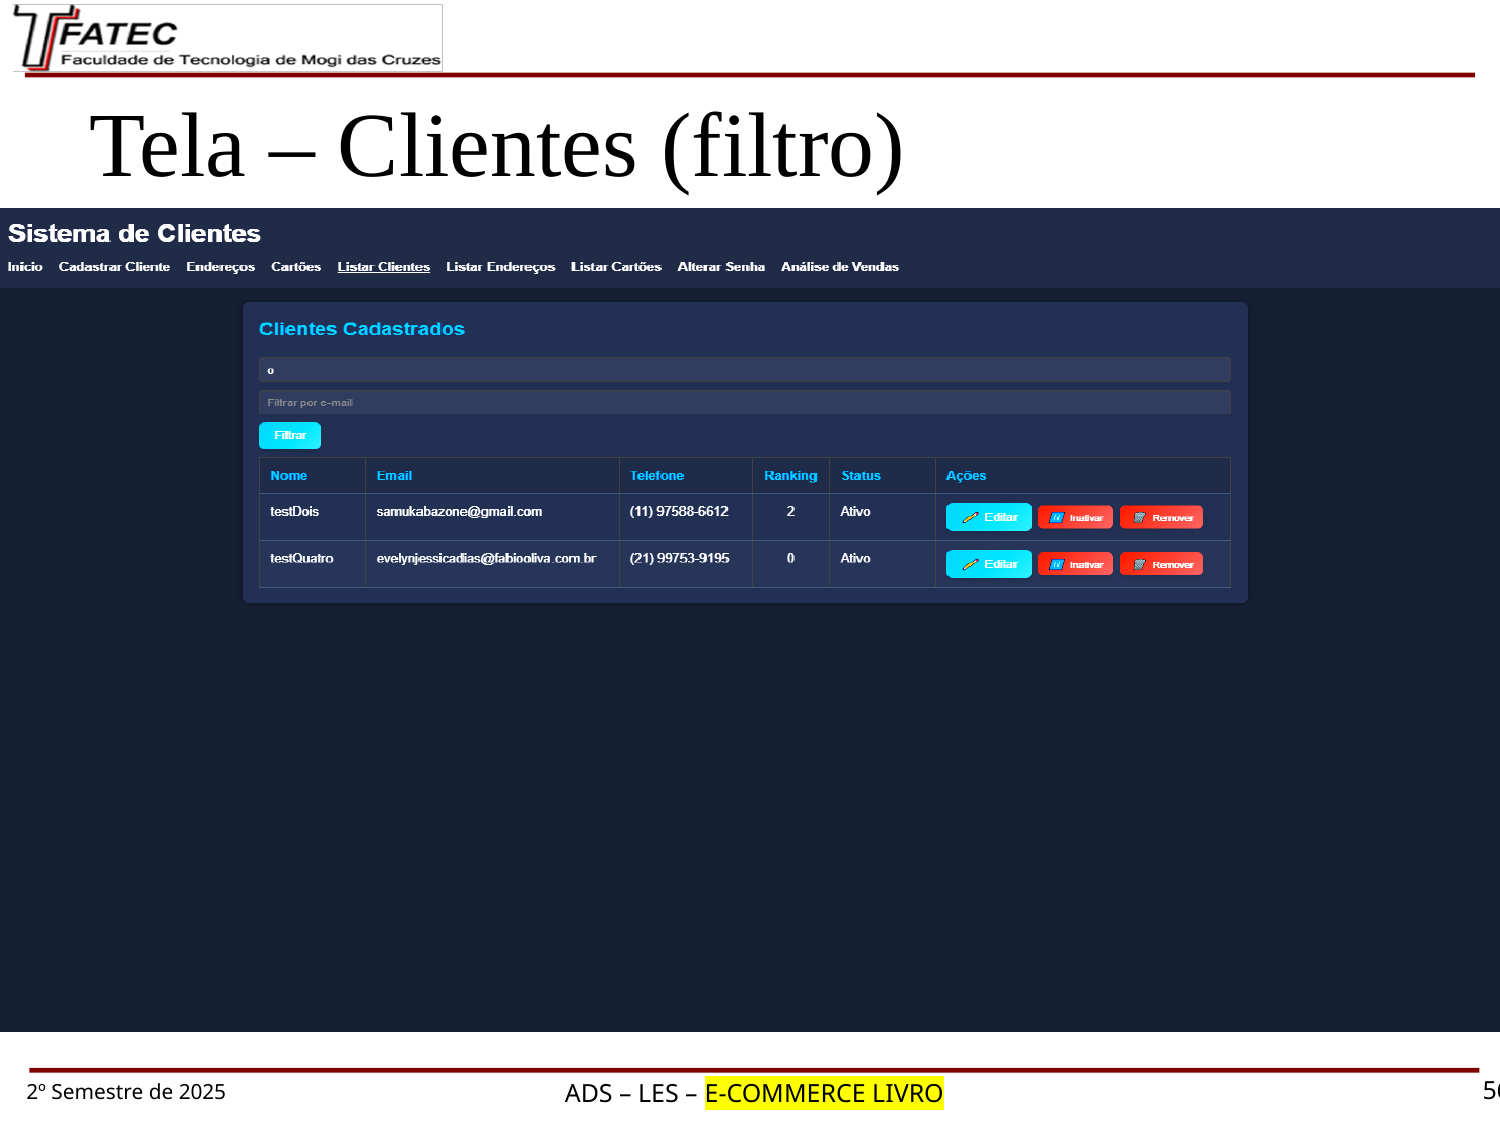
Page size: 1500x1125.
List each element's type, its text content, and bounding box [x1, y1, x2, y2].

title Tela – Clientes (filtro) [75, 77, 1425, 206]
picture [12, 4, 443, 72]
picture [0, 207, 1500, 1032]
